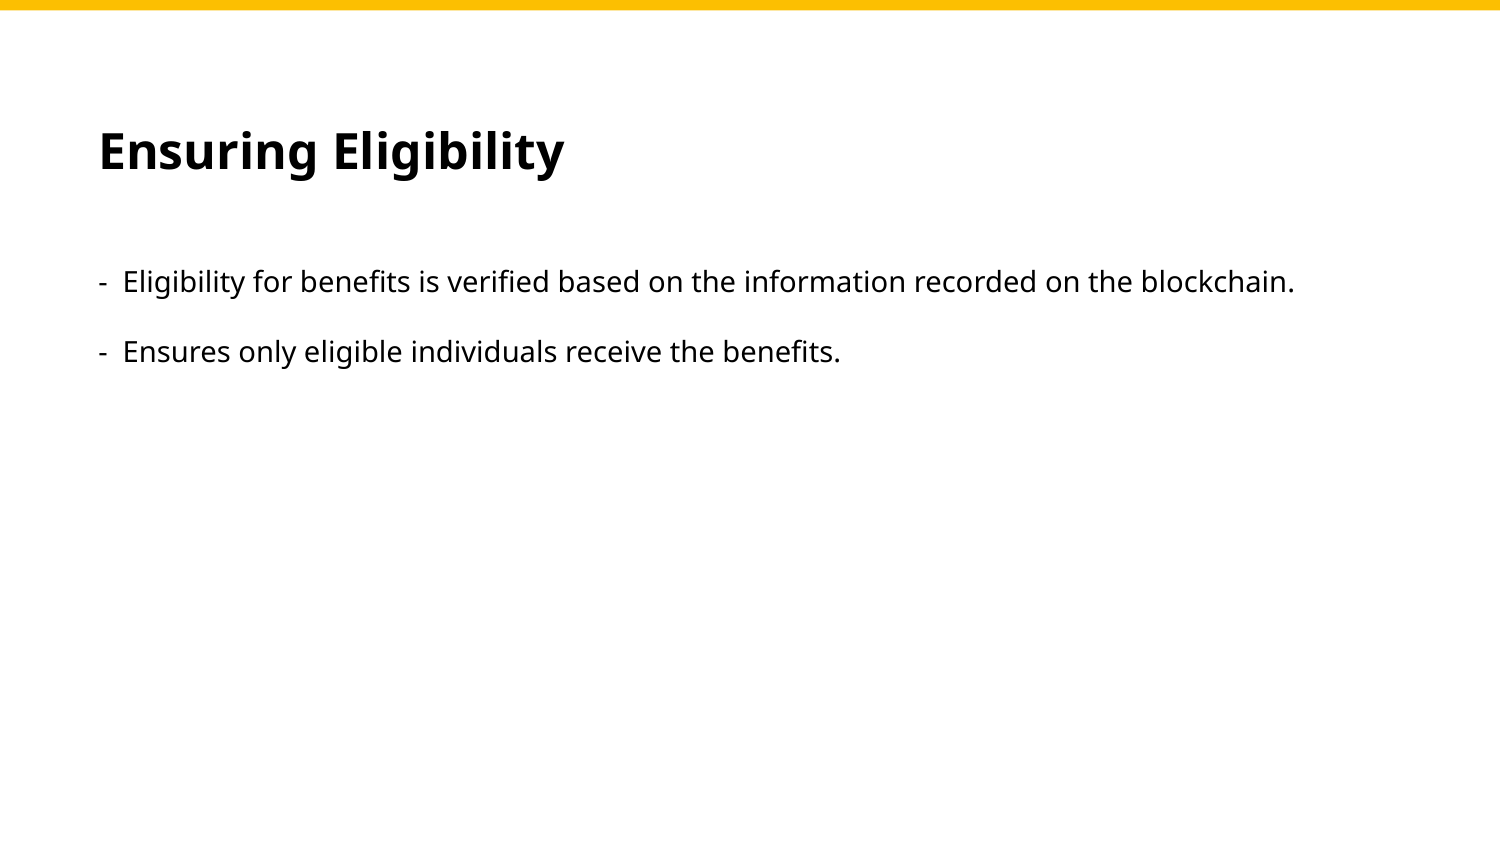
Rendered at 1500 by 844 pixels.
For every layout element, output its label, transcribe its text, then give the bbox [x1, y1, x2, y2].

text_box [0, 0, 1500, 11]
text_box - Eligibility for benefits is verified based on the information recorded on the blockchain. - Ensures only eligible individuals receive the benefits. [83, 248, 1450, 280]
text_box Ensuring Eligibility [83, 104, 1450, 188]
